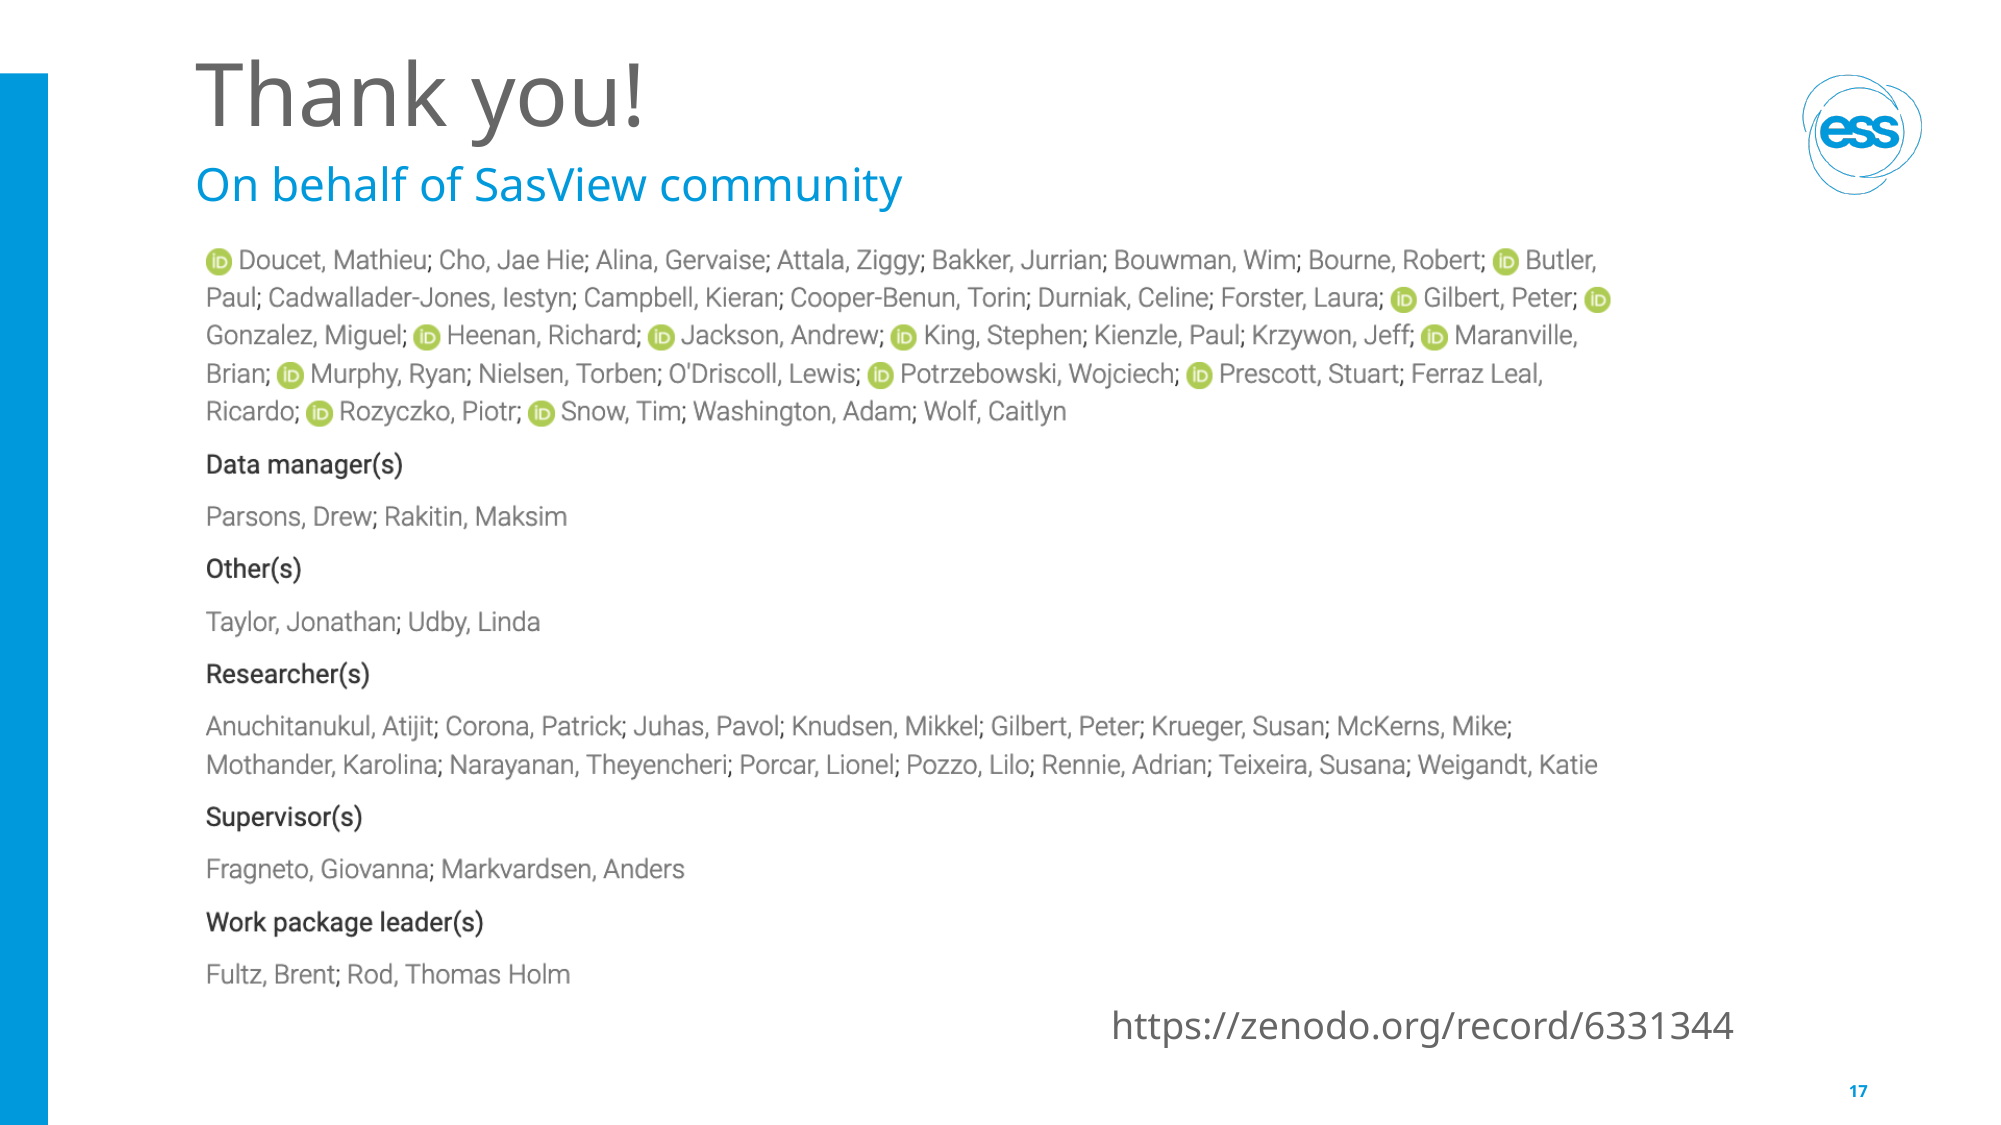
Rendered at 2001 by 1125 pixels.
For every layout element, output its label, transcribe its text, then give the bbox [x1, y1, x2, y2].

title Thank you! [181, 43, 1717, 152]
slide_number 17 [1432, 1062, 1883, 1123]
text_box https://zenodo.org/record/6331344 [1096, 994, 1750, 1055]
picture [181, 237, 1621, 994]
list On behalf of SasView community [181, 152, 1717, 236]
